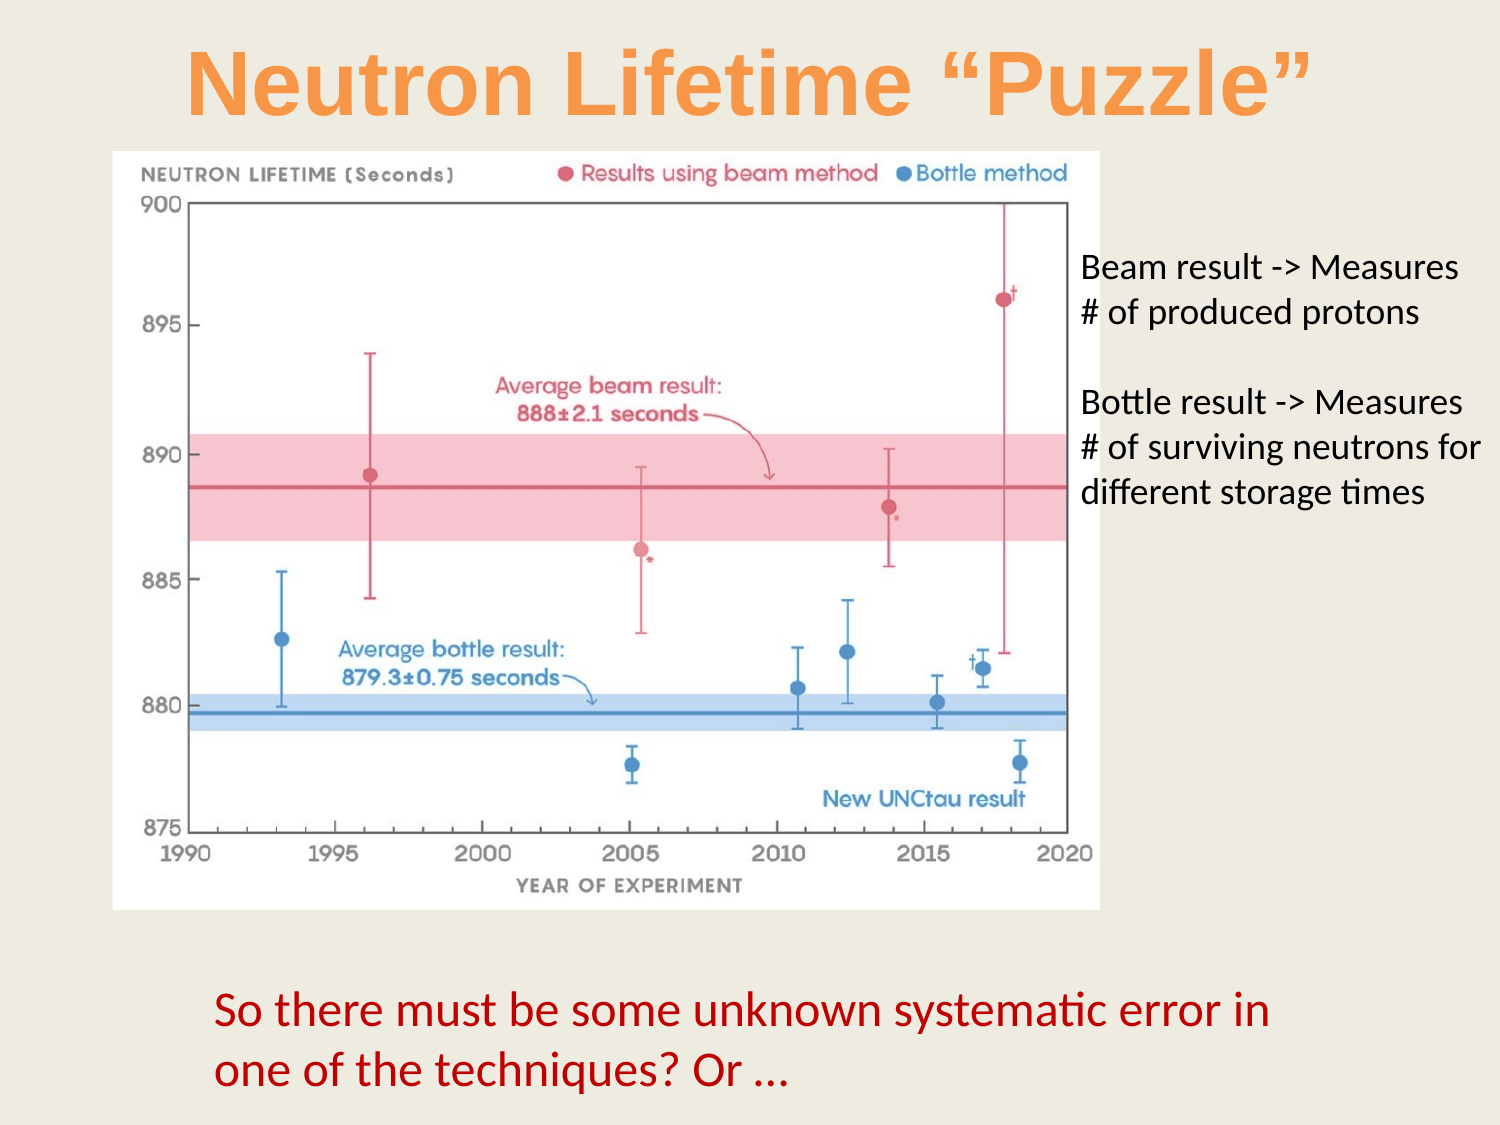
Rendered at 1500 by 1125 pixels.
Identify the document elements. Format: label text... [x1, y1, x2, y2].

picture [112, 150, 1101, 995]
text_box Beam result -> Measures # of produced protons Bottle result -> Measures # of surviving neutrons for different storage times [1104, 234, 1500, 520]
title Neutron Lifetime “Puzzle” [76, 7, 1427, 150]
text_box [35, 908, 1172, 1125]
text_box So there must be some unknown systematic error in one of the techniques? Or … [198, 969, 1345, 1104]
